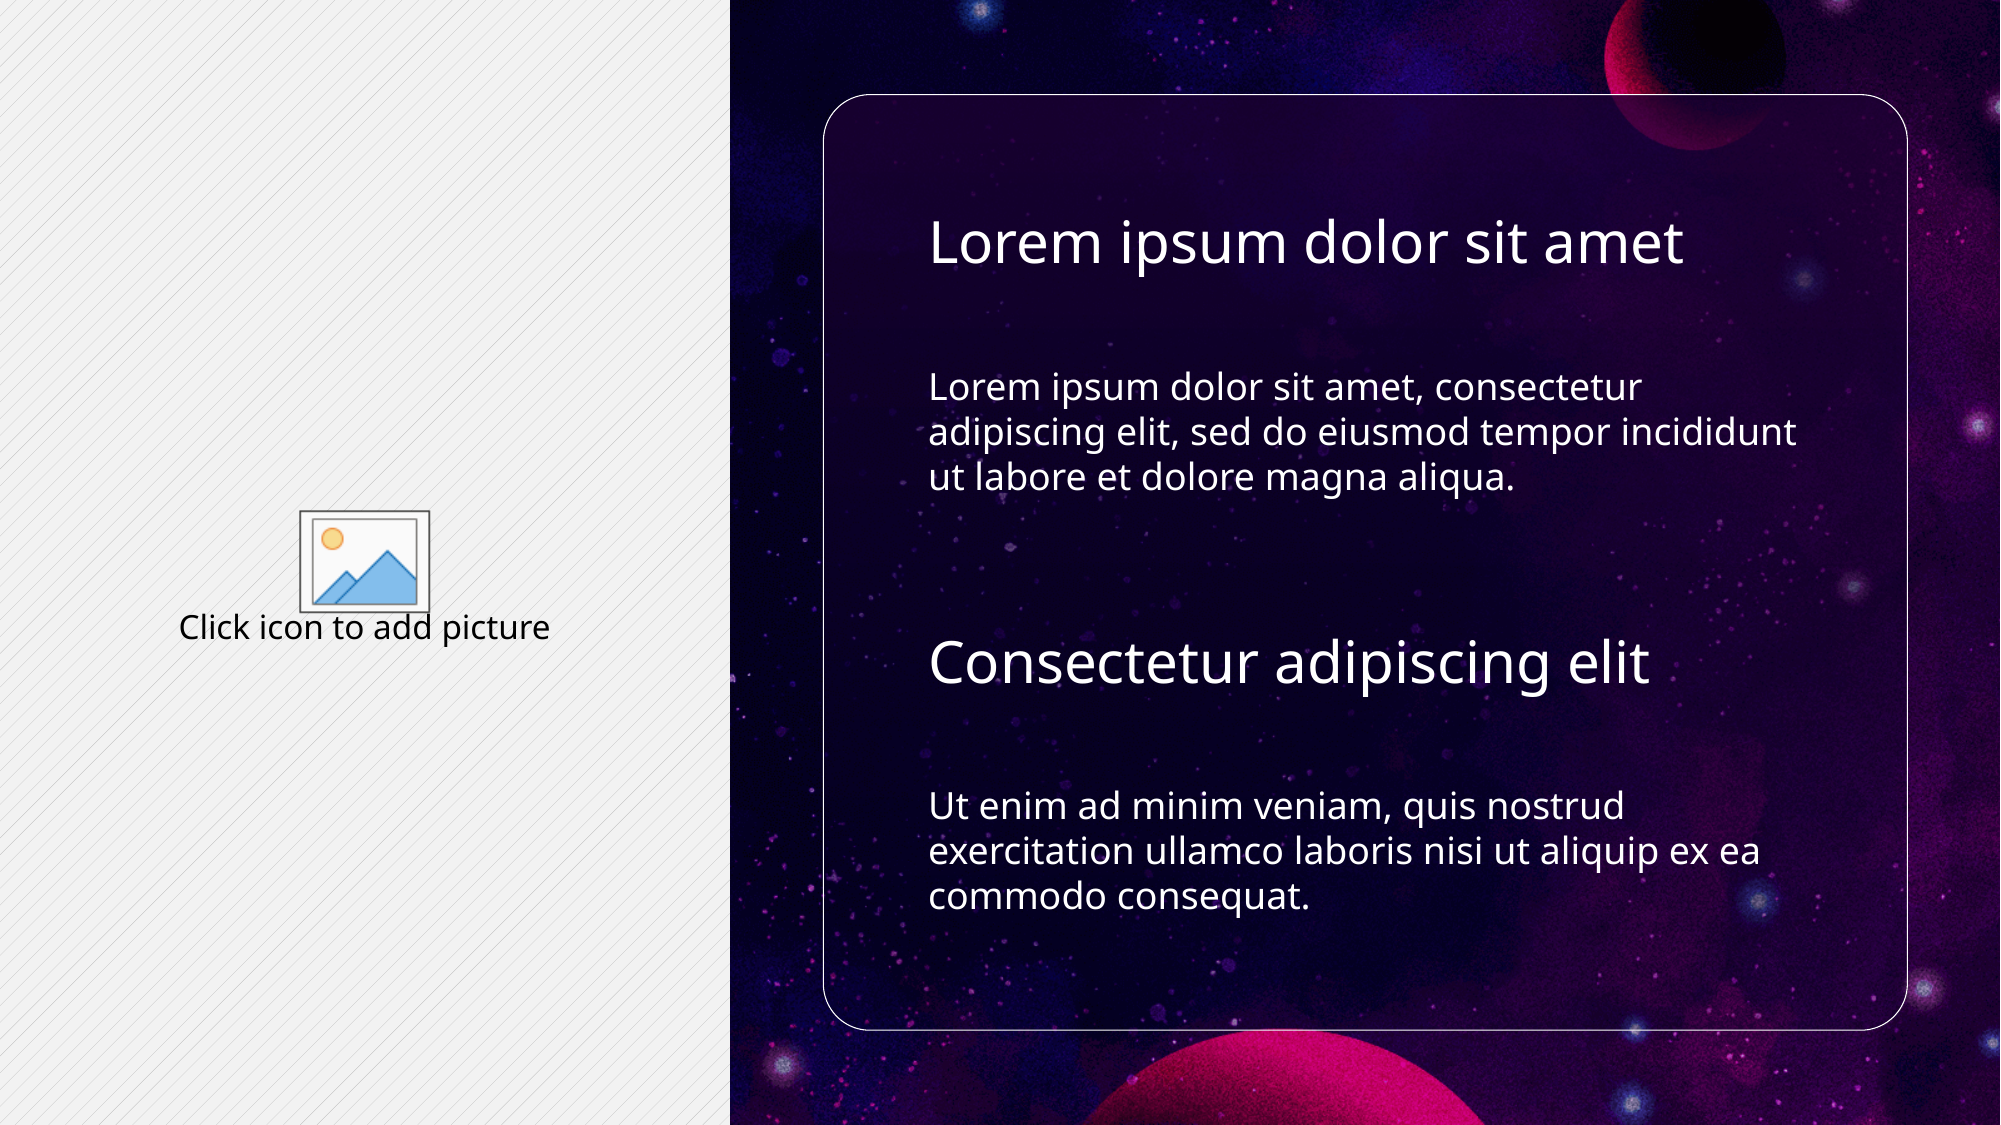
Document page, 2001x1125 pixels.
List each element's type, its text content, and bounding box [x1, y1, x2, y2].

text_box Lorem ipsum dolor sit amet, consectetur adipiscing elit, sed do eiusmod tempor incididunt ut labore et dolore magna aliqua. [913, 355, 1832, 506]
picture [0, 0, 2000, 1125]
text_box Consectetur adipiscing elit [913, 618, 1832, 703]
text_box Lorem ipsum dolor sit amet [913, 198, 1832, 283]
text_box Ut enim ad minim veniam, quis nostrud exercitation ullamco laboris nisi ut aliquip ex ea commodo consequat. [913, 775, 1832, 925]
